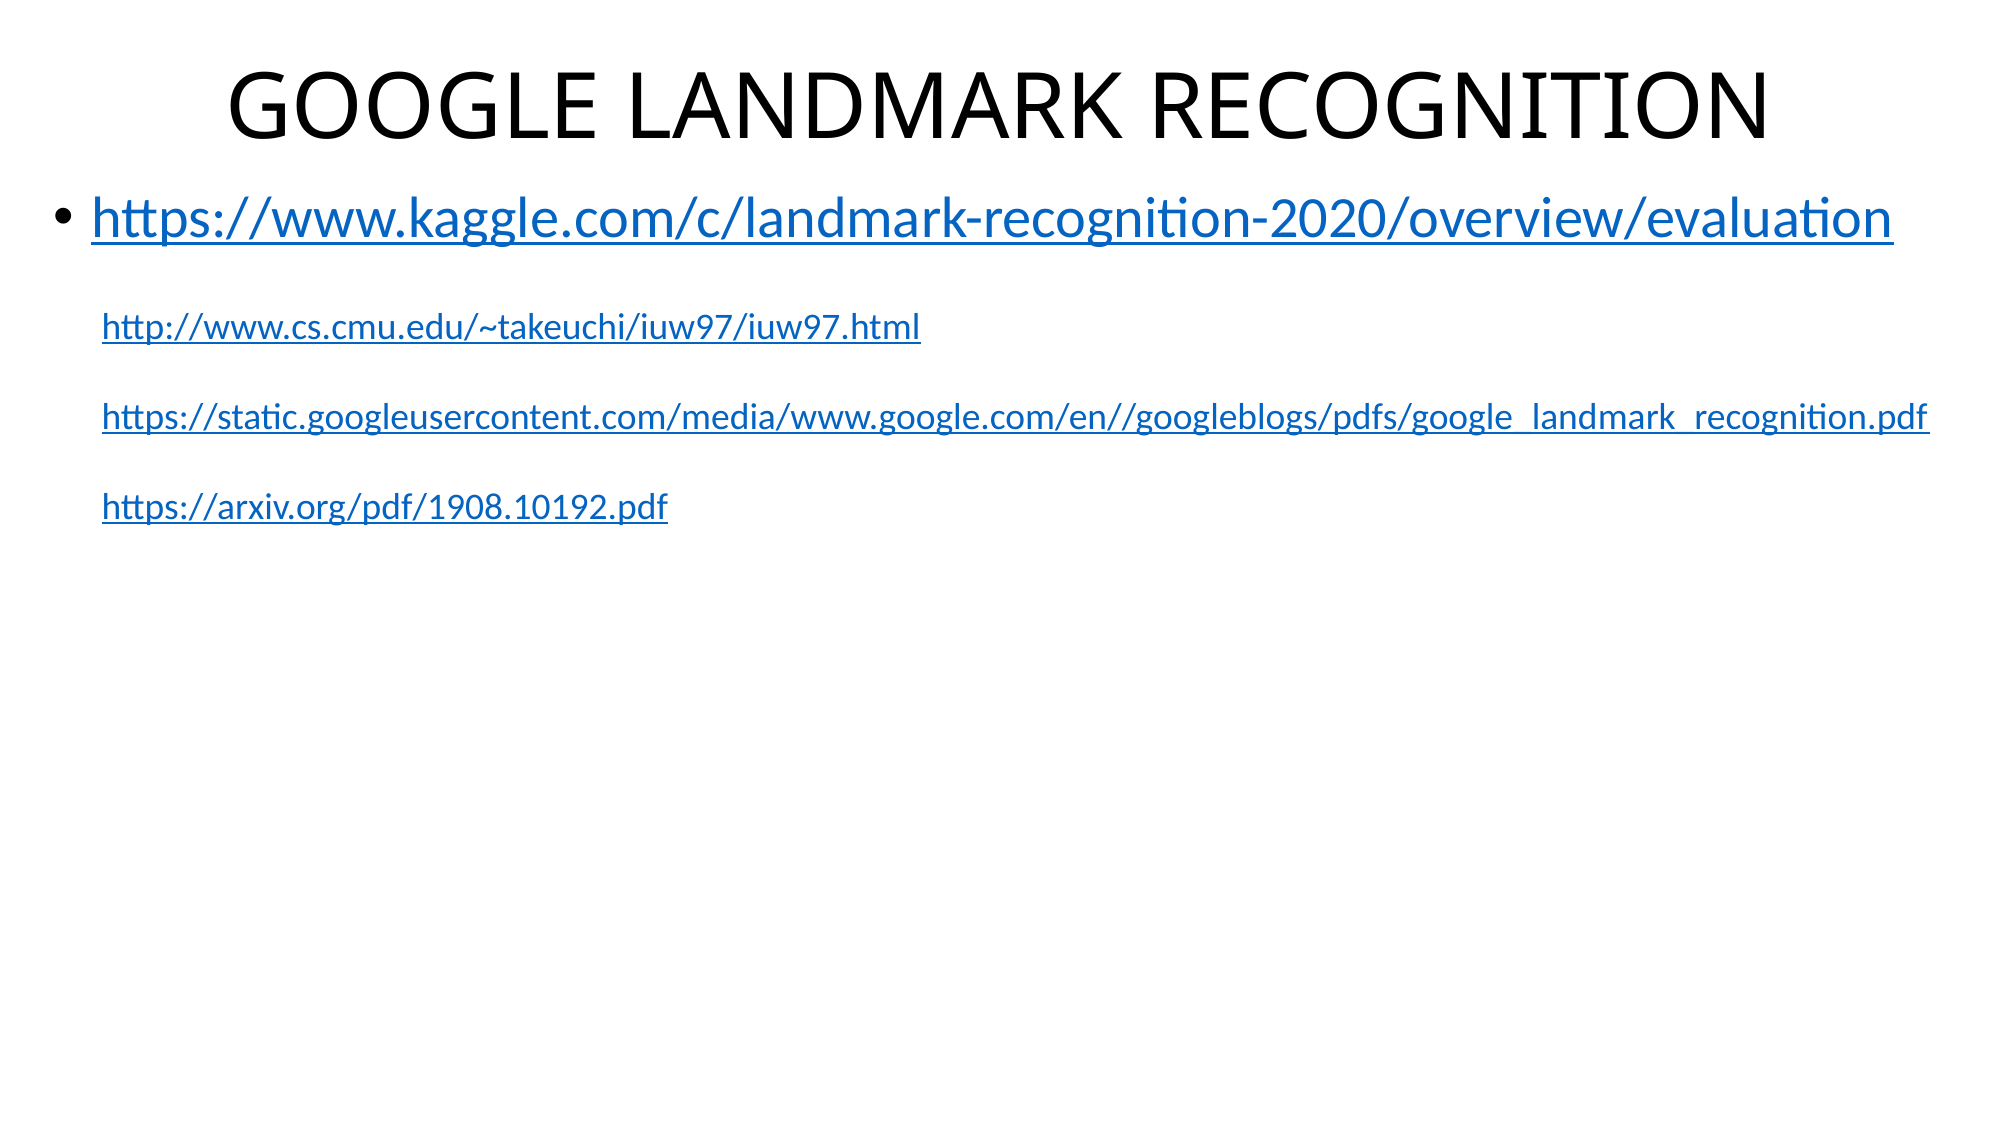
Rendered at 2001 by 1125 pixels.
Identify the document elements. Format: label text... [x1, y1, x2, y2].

list https://www.kaggle.com/c/landmark-recognition-2020/overview/evaluation [38, 179, 1962, 894]
title GOOGLE LANDMARK RECOGNITION [137, 0, 1863, 179]
text_box http://www.cs.cmu.edu/~takeuchi/iuw97/iuw97.html https://static.googleusercontent.com/media/www.google.com/en//googleblogs/pdfs/google_landmark_recognition.pdf https://arxiv.org/pdf/1908.10192.pdf [86, 294, 1945, 580]
